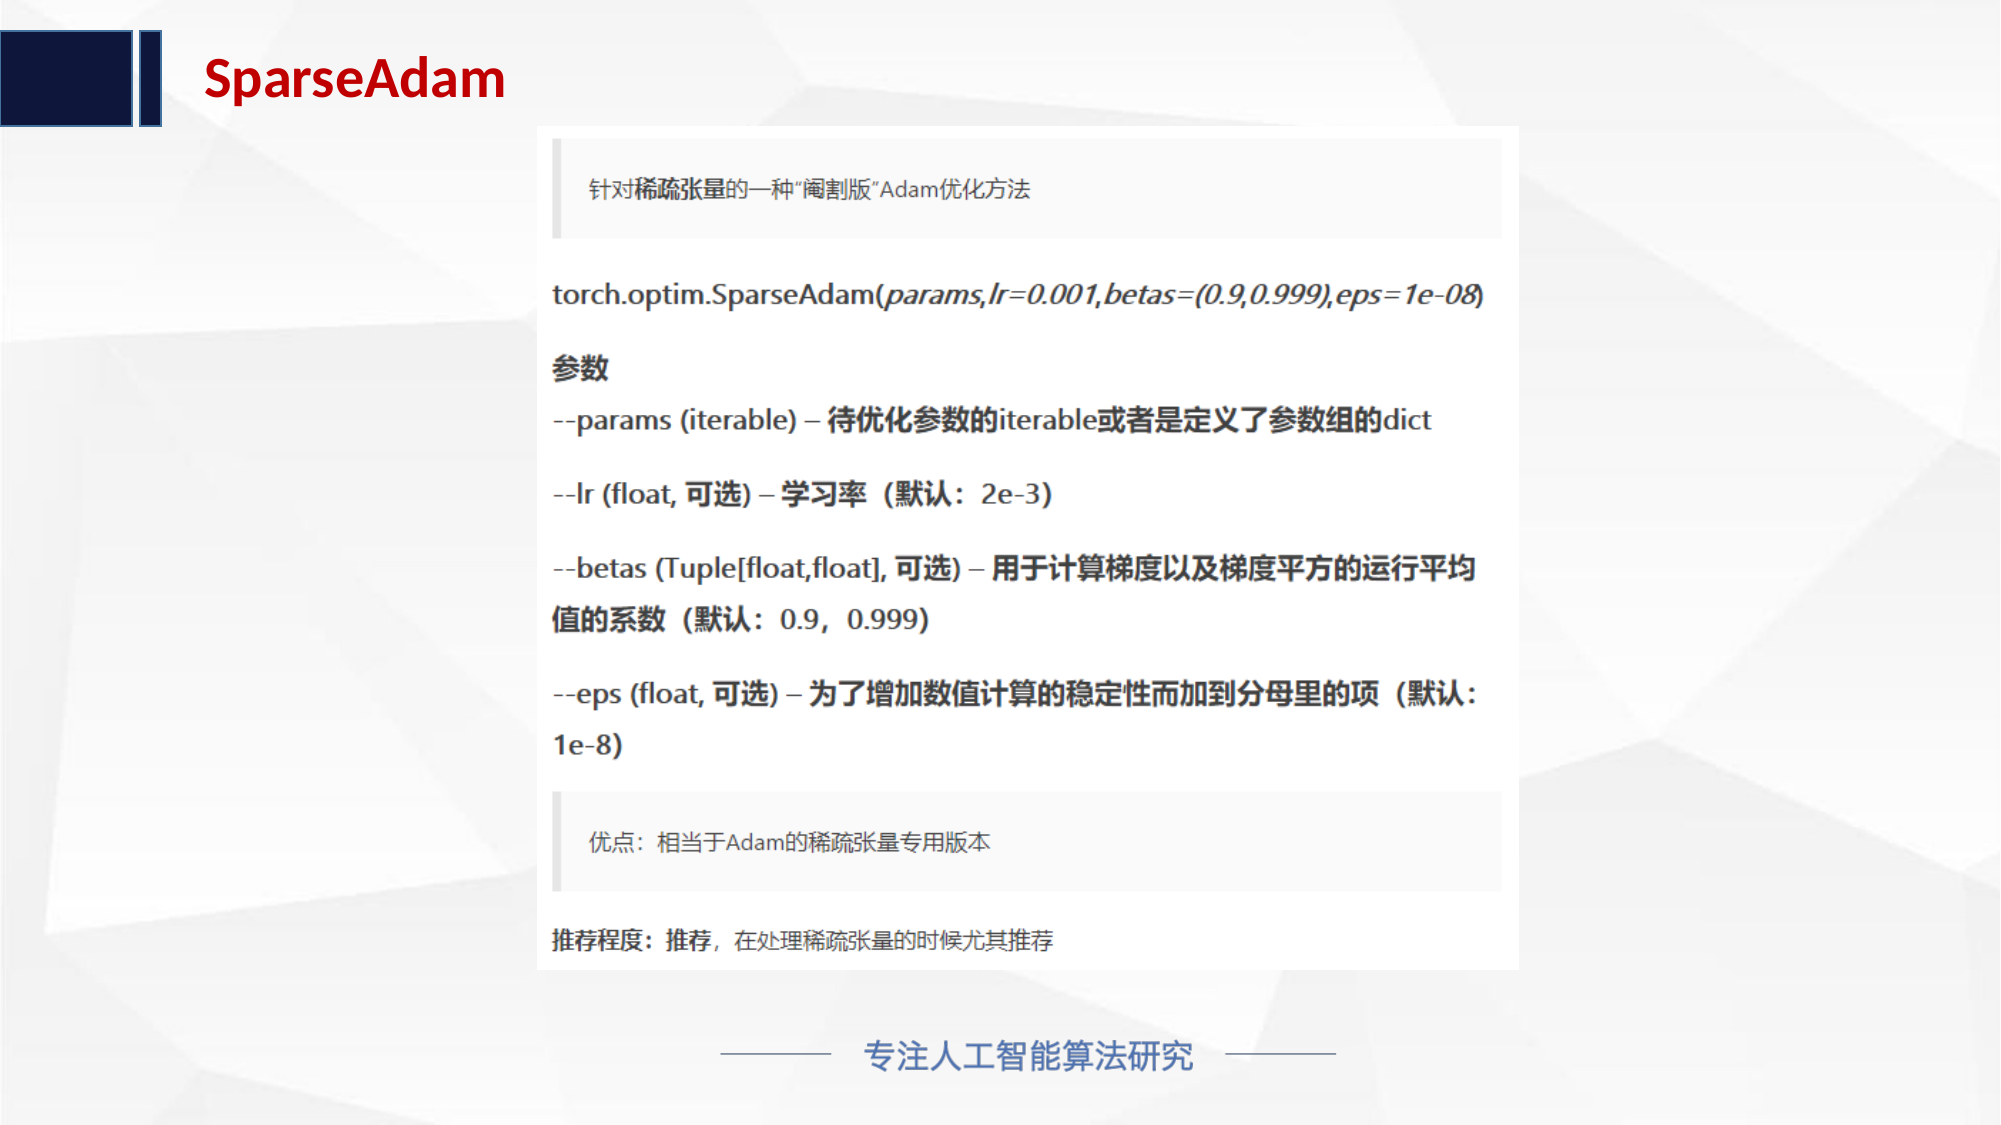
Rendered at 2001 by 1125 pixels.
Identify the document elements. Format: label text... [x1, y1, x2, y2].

text_box [139, 30, 162, 127]
picture [0, 0, 2001, 1125]
text_box SparseAdam [189, 32, 981, 117]
text_box [0, 30, 133, 127]
